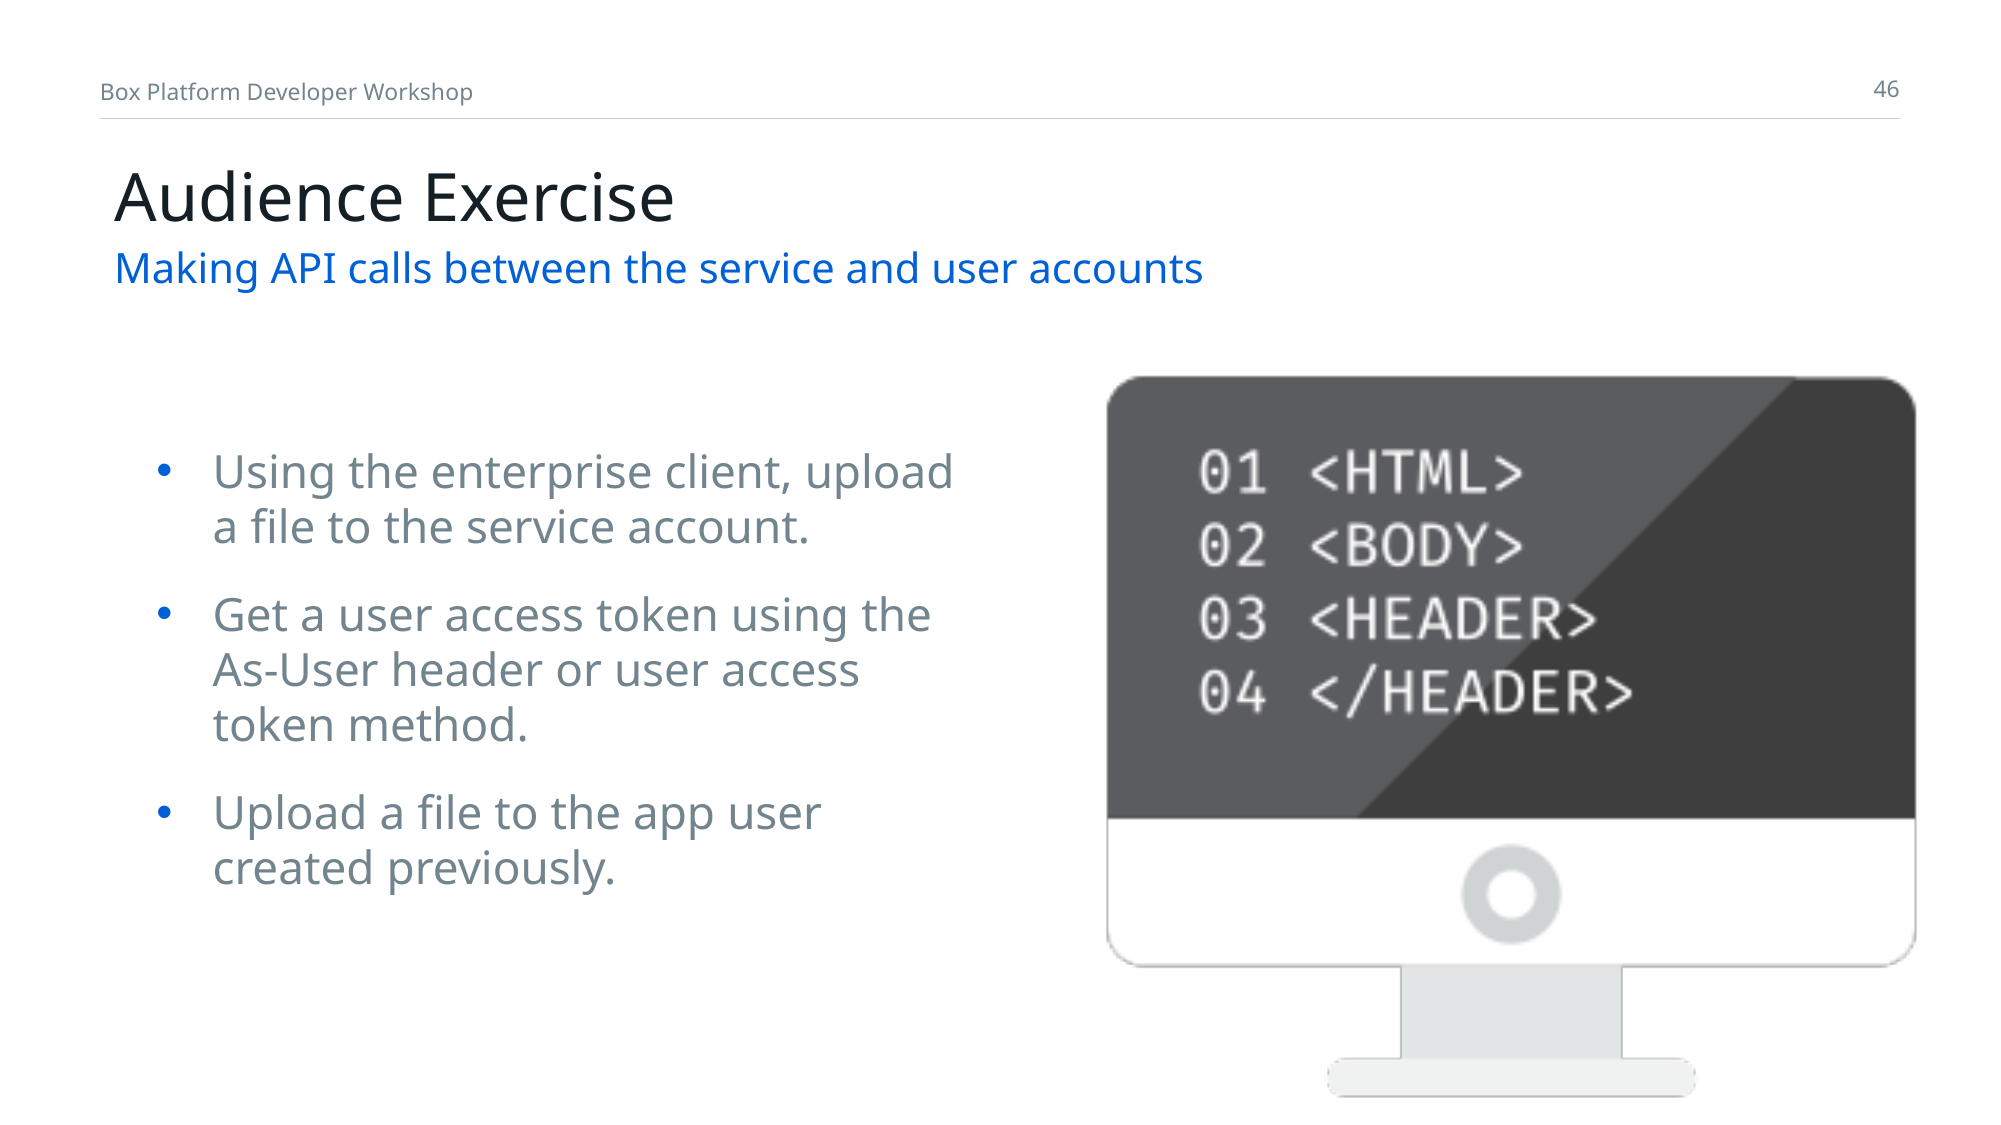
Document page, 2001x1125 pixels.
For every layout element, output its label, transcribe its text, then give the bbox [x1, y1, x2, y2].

text_box Making API calls between the service and user accounts [99, 233, 812, 317]
picture [818, 0, 2000, 1125]
text_box Audience Exercise [99, 147, 812, 233]
text_box Using the enterprise client, upload a file to the service account. Get a user access token using the As-User header or user access token method. Upload a file to the app user created previously. [141, 435, 812, 902]
